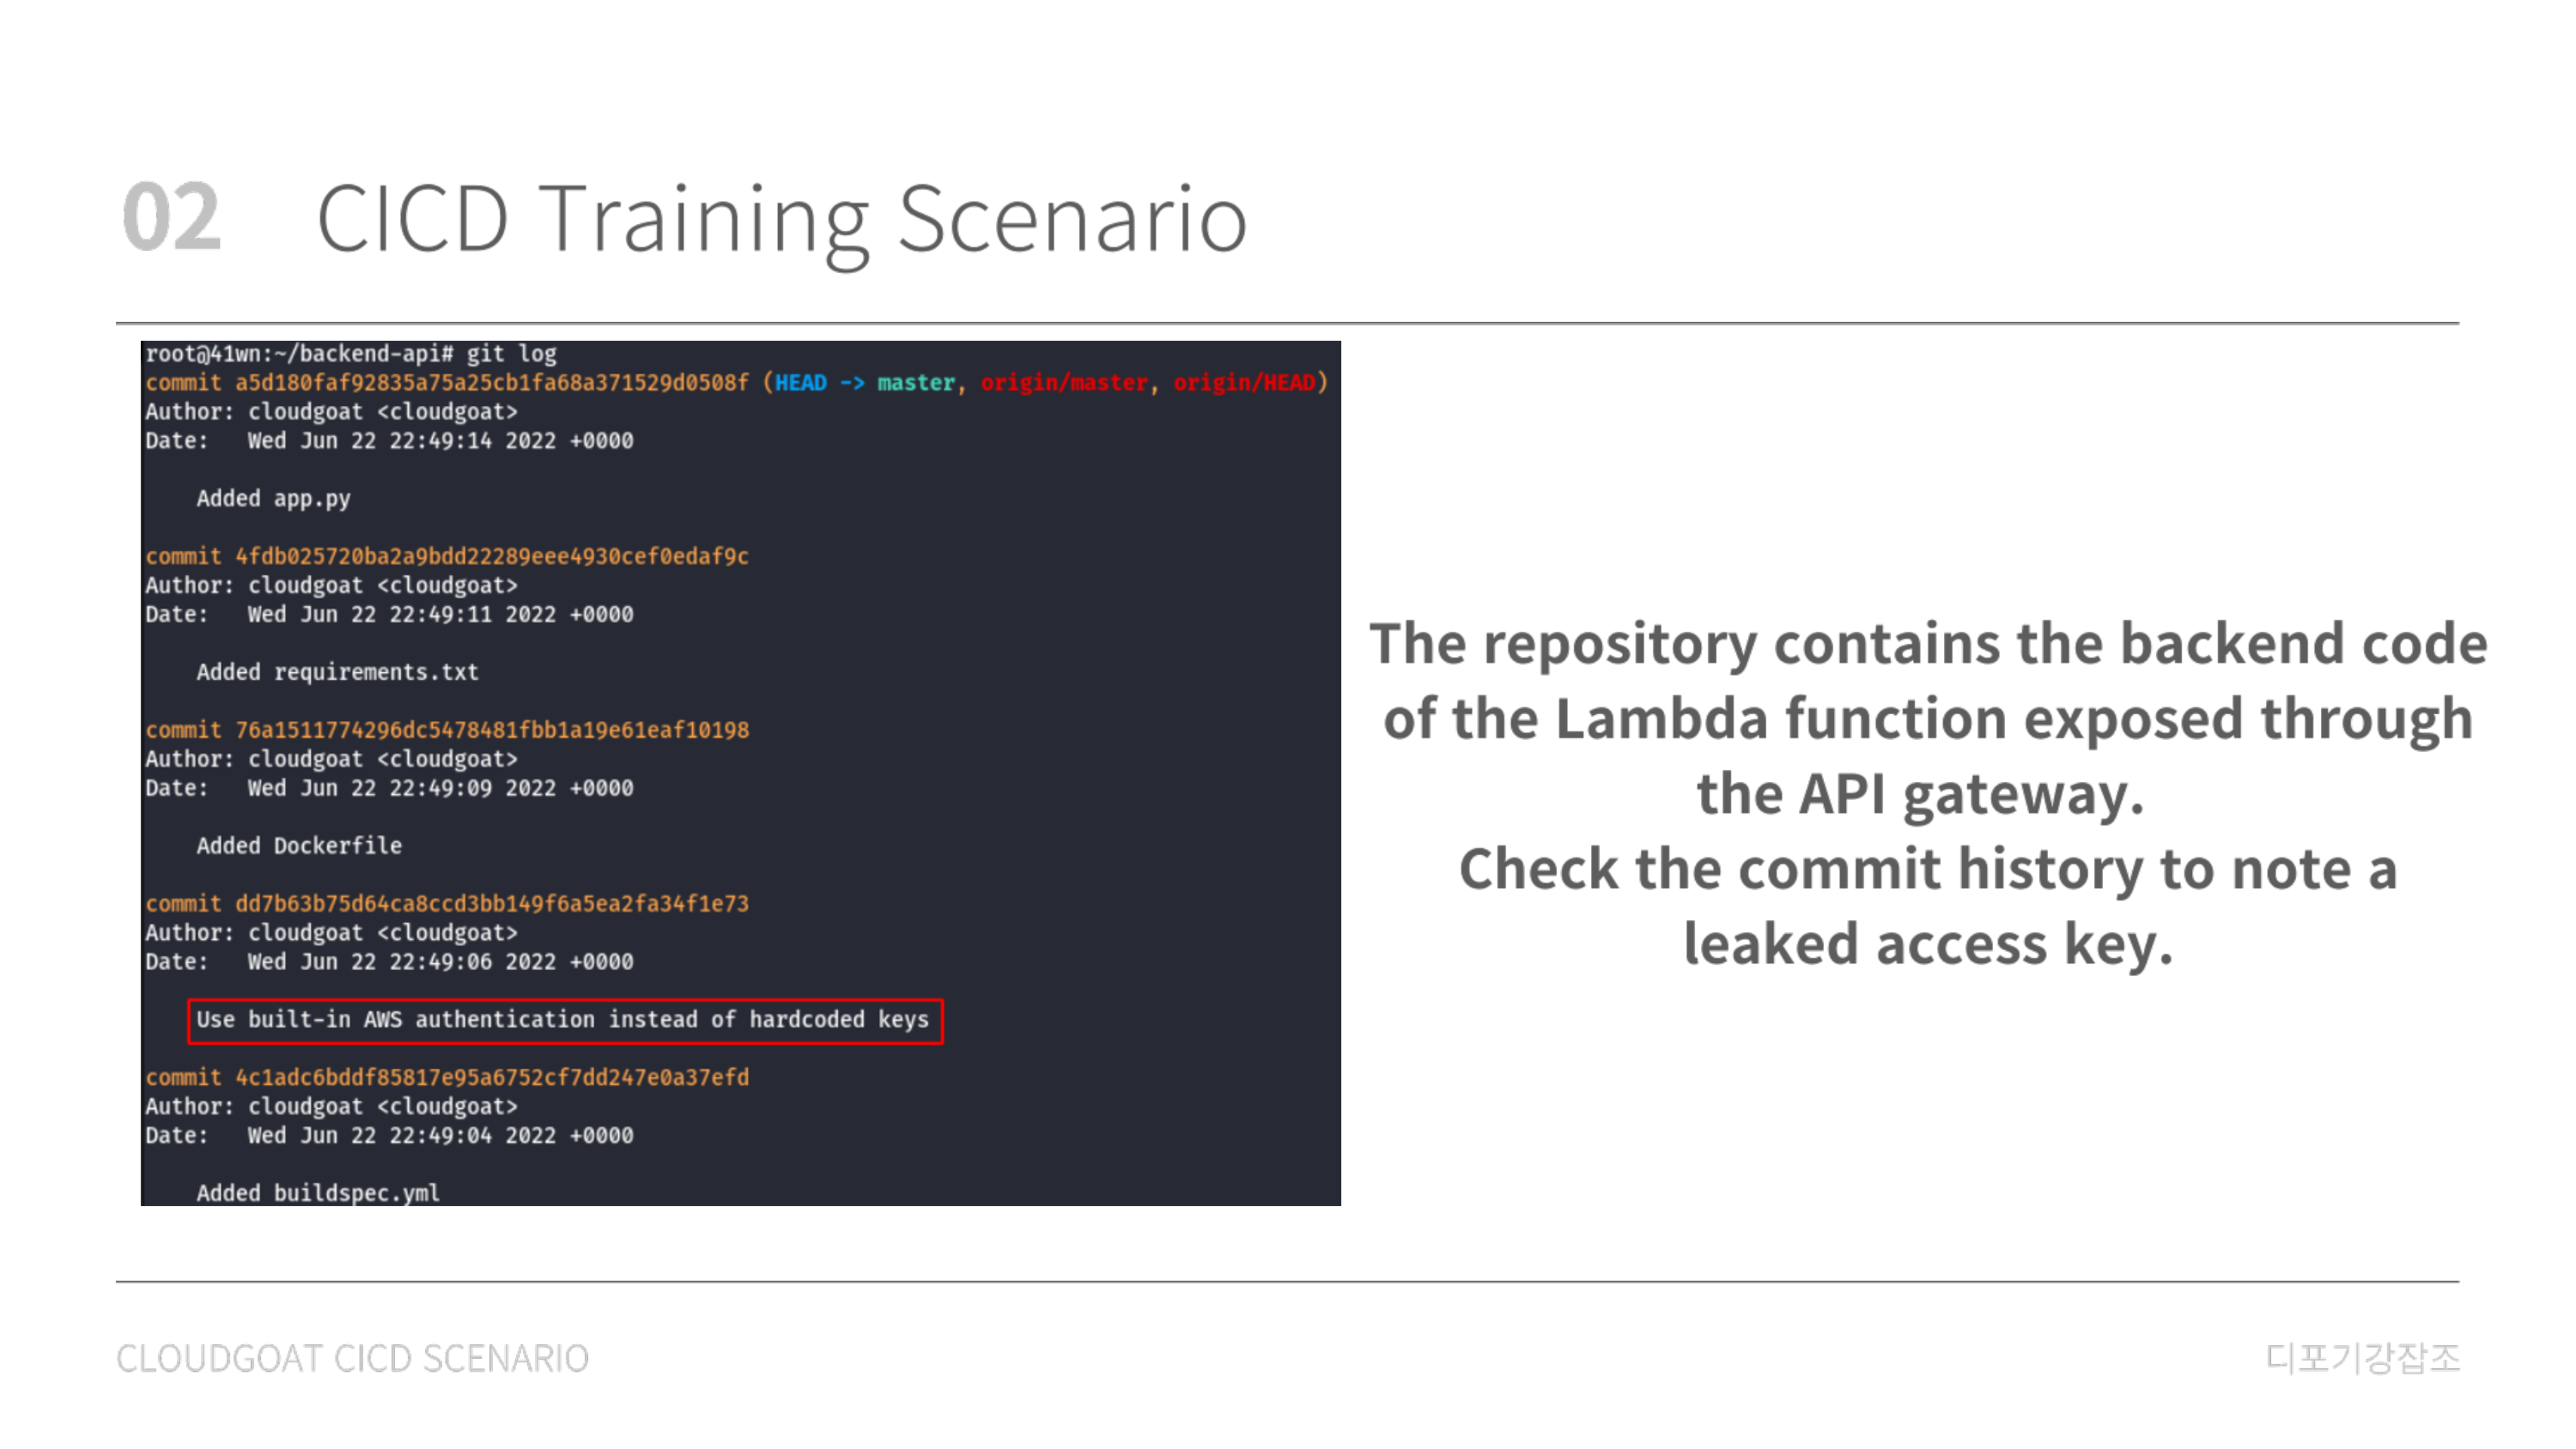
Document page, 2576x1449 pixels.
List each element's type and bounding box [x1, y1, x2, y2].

picture [104, 1319, 624, 1417]
picture [1342, 585, 2544, 1036]
picture [90, 94, 1339, 363]
text_box [116, 1280, 2460, 1283]
text_box [1343, 322, 2460, 325]
picture [1183, 1311, 2576, 1417]
text_box [140, 341, 1342, 1206]
